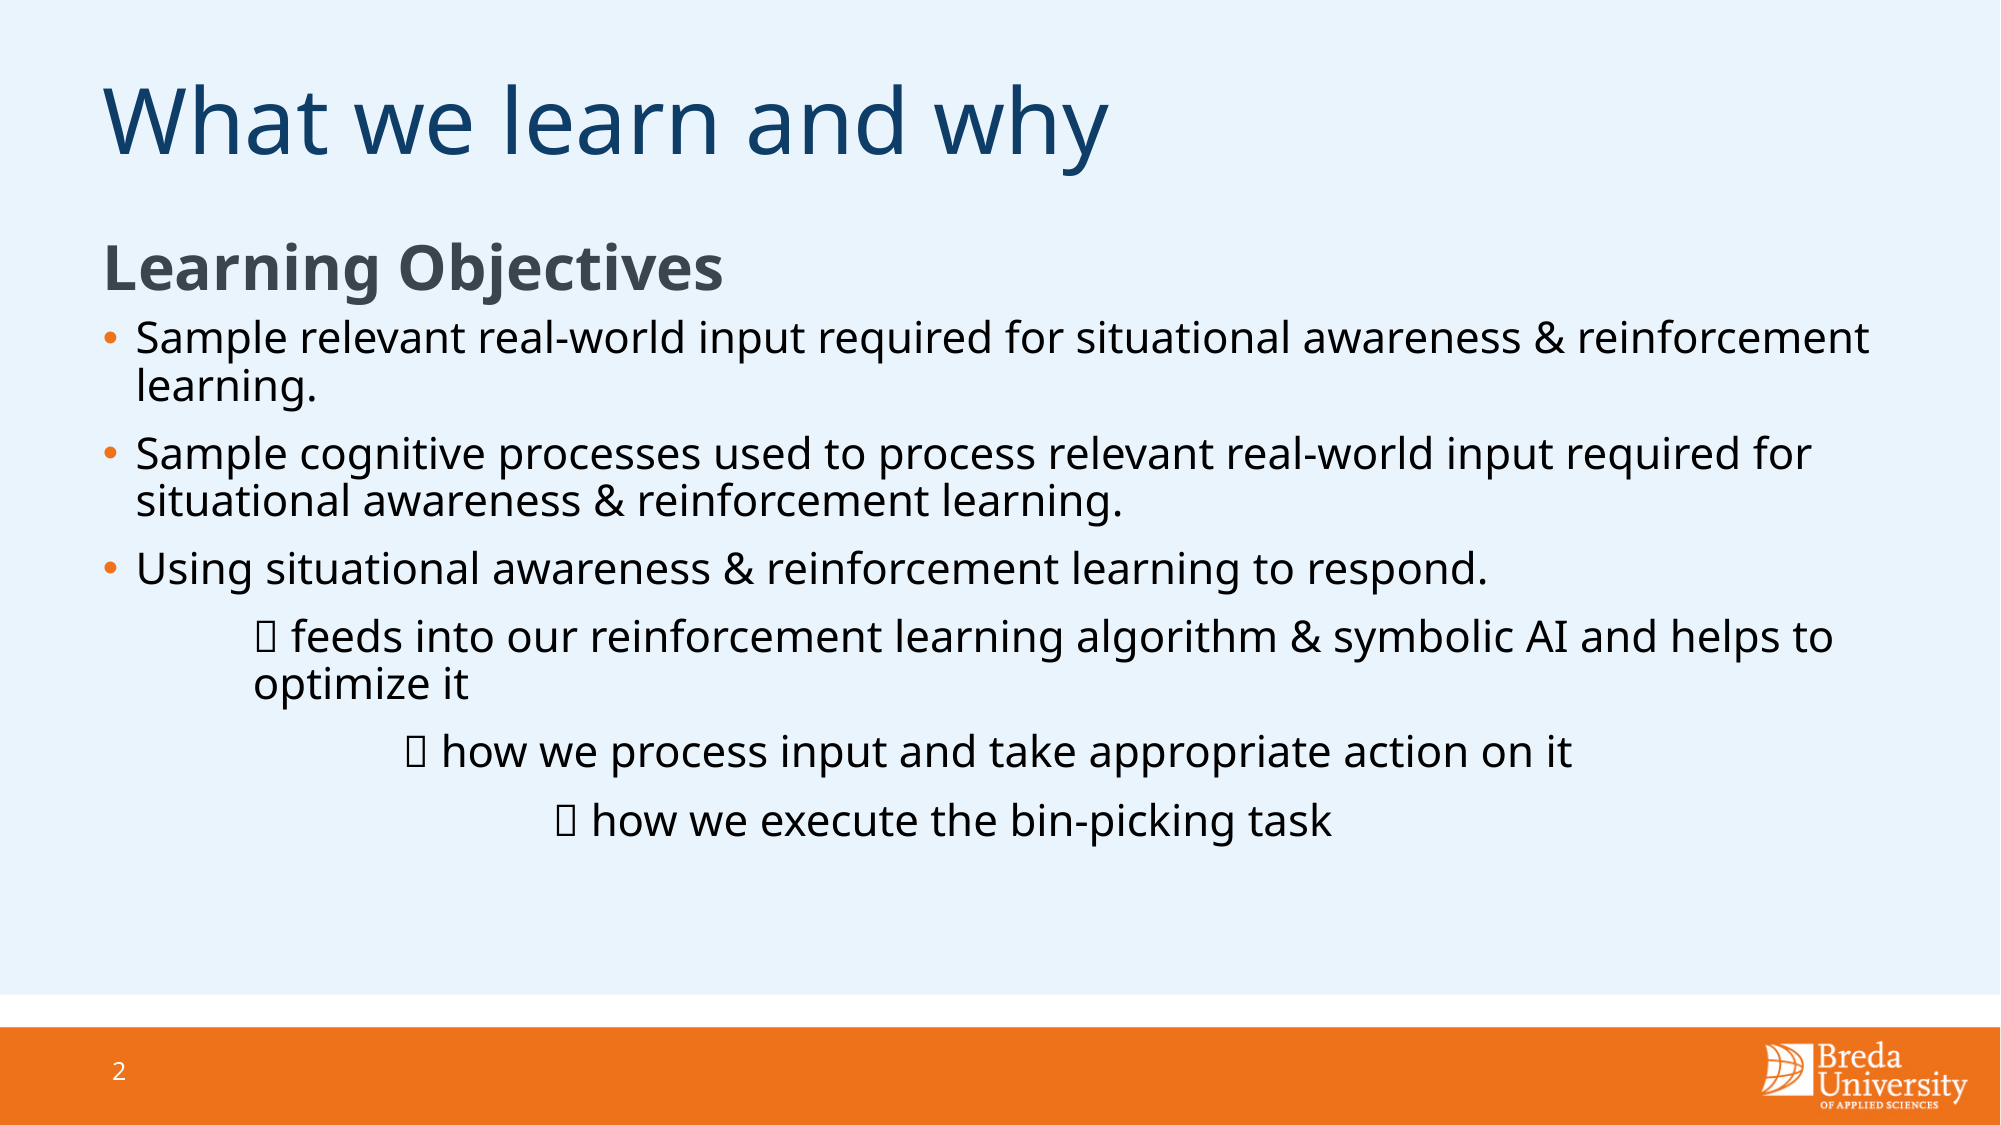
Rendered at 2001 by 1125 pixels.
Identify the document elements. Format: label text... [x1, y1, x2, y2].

title What we learn and why [88, 67, 1917, 210]
picture [0, 0, 2001, 1125]
list Learning Objectives [88, 229, 1917, 307]
list Sample relevant real-world input required for situational awareness & reinforcement learning. Sample cognitive processes used to process relevant real-world input required for situational awareness & reinforcement learning. Using situational awareness & reinforcement learning to respond.  feeds into our reinforcement learning algorithm & symbolic AI and helps to optimize it  how we process input and take appropriate action on it  how we execute the bin-picking task [88, 308, 1917, 922]
slide_number 2 [97, 1042, 198, 1103]
